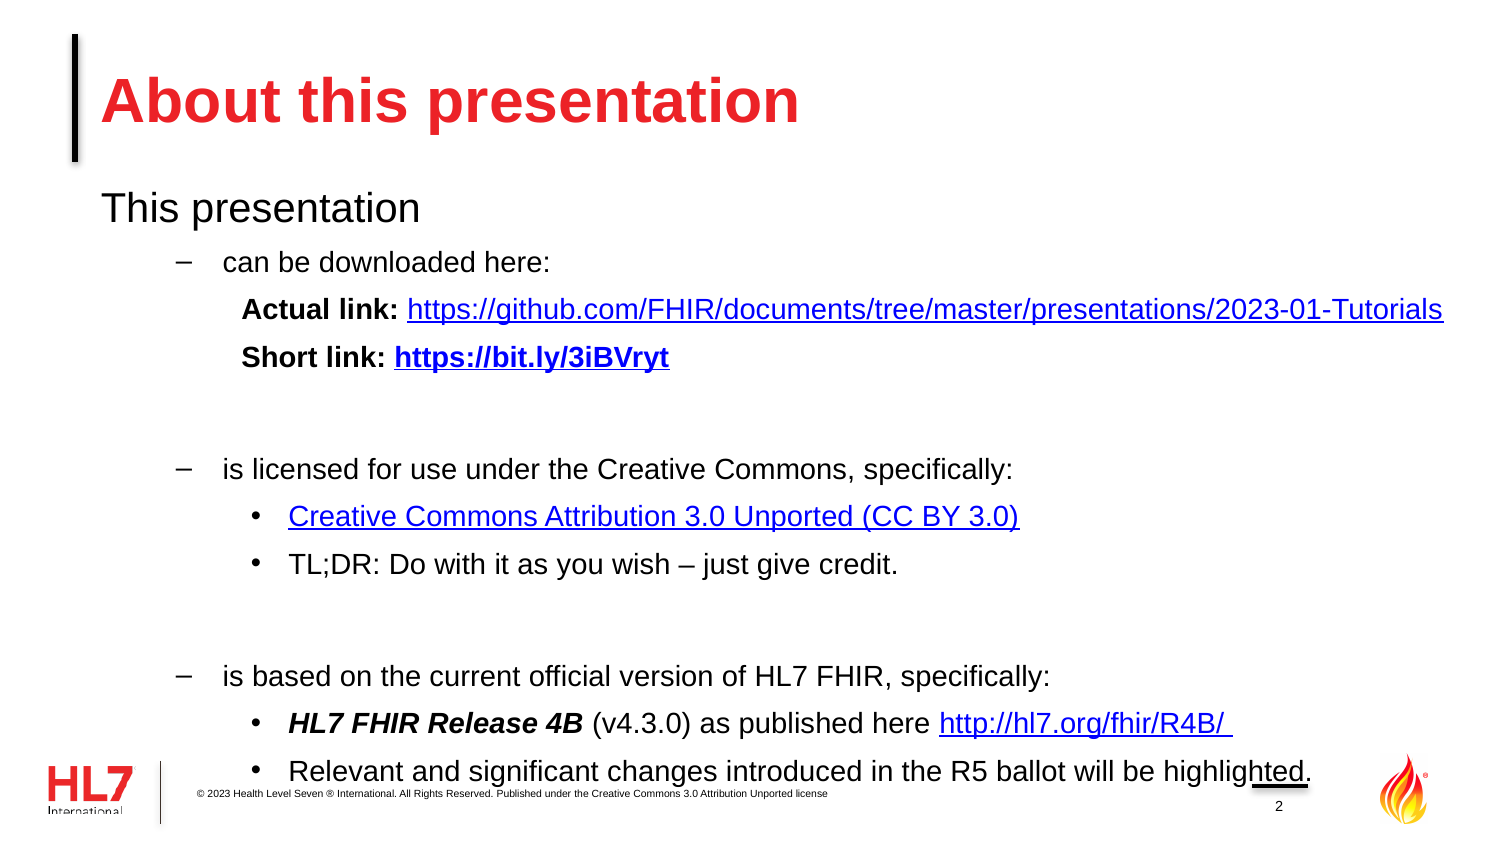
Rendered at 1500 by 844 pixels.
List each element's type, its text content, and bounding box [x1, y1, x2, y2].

footer © 2023 Health Level Seven ® International. All Rights Reserved. Published under the Creative Commons 3.0 Attribution Unported license [196, 786, 941, 813]
title About this presentation [100, 33, 1451, 163]
slide_number 2 [1257, 788, 1302, 815]
picture [1380, 776, 1428, 824]
list This presentation can be downloaded here: Actual link: https://github.com/FHIR/documents/tree/master/presentations/2023-01-Tutorials Short link: https://bit.ly/3iBVryt is licensed for use under the Creative Commons, specifically: Creative Commons Attribution 3.0 Unported (CC BY 3.0) TL;DR: Do with it as you wish – just give credit. is based on the current official version of HL7 FHIR, specifically: HL7 FHIR Release 4B (v4.3.0) as published here http://hl7.org/fhir/R4B/ Relevant and significant changes introduced in the R5 ballot will be highlighted. [100, 180, 1451, 776]
